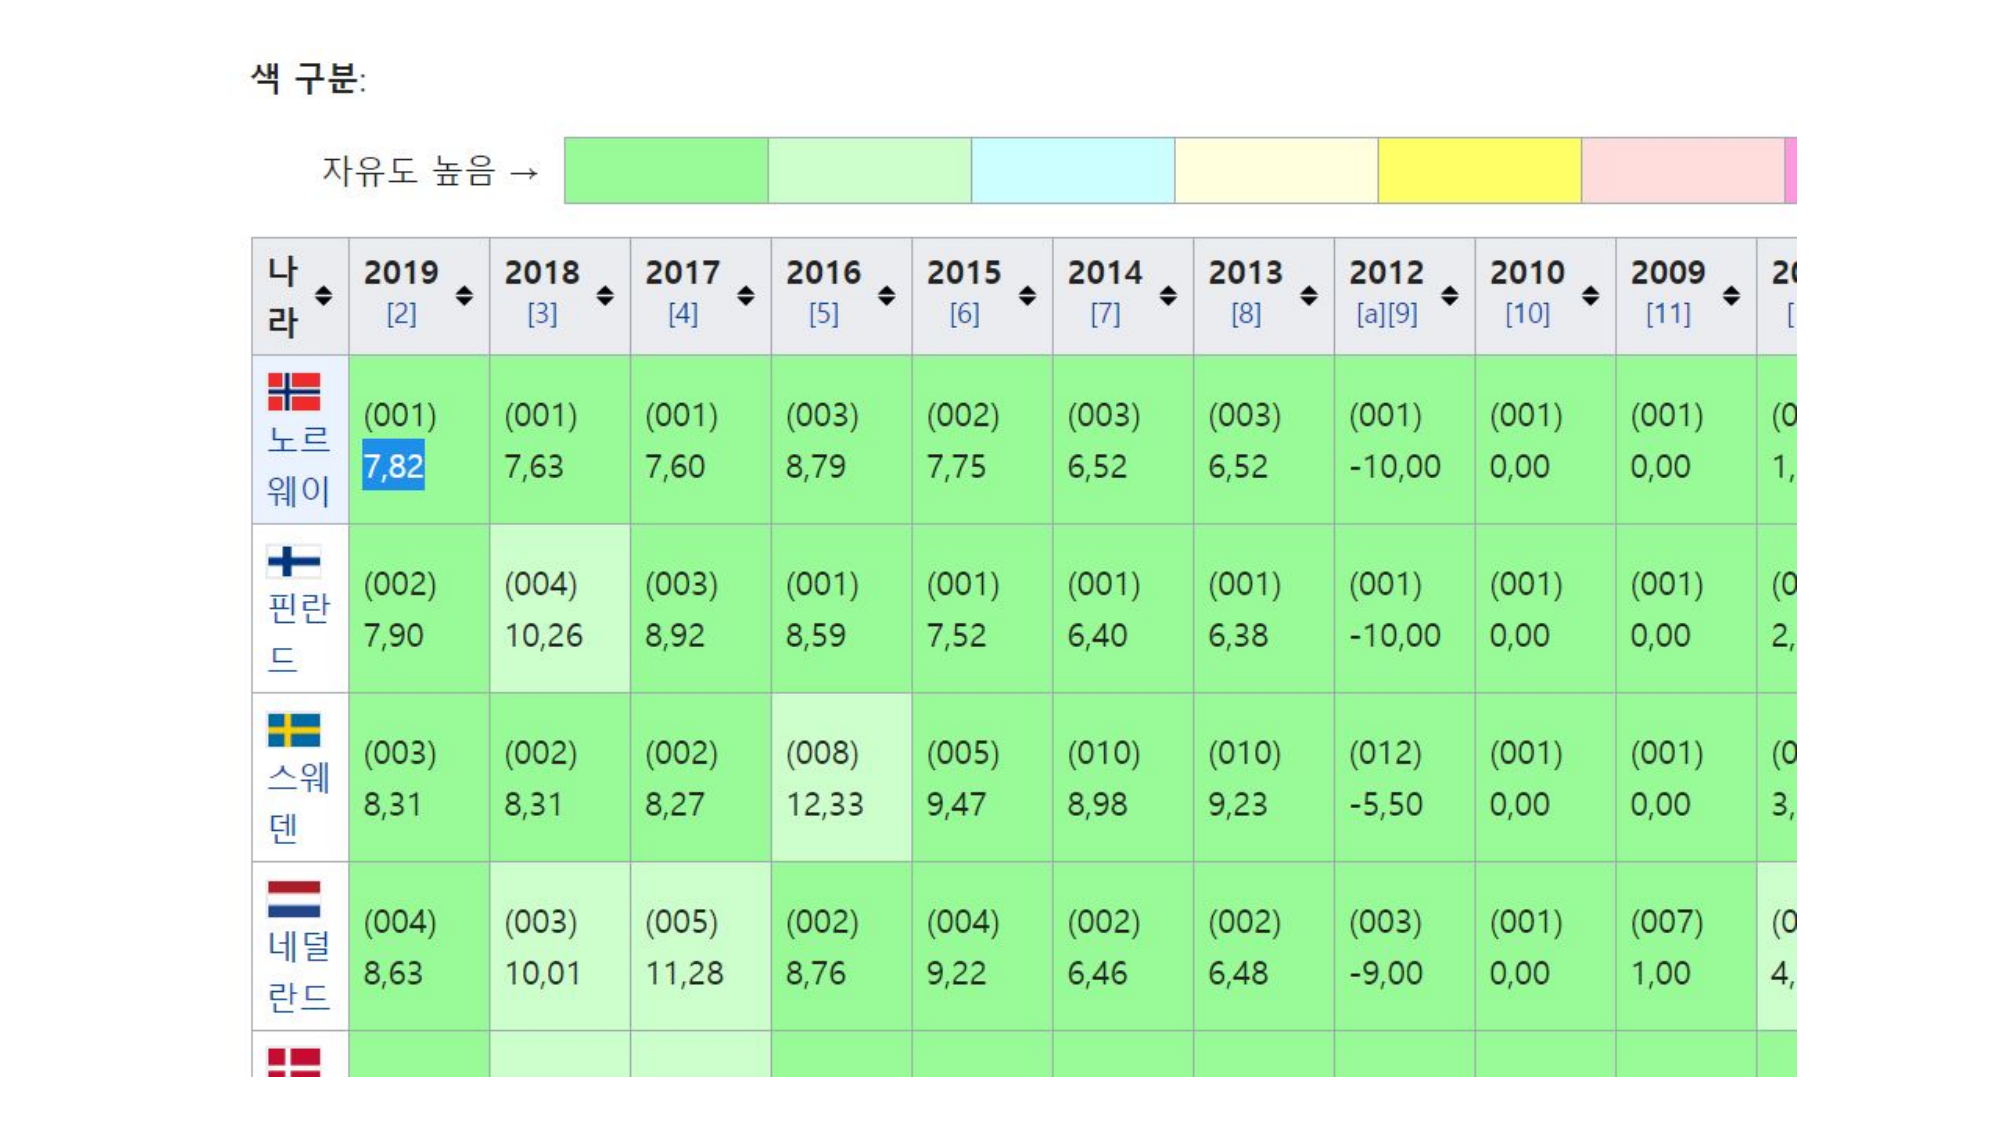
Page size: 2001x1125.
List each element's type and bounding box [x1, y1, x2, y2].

picture [203, 48, 1797, 1077]
